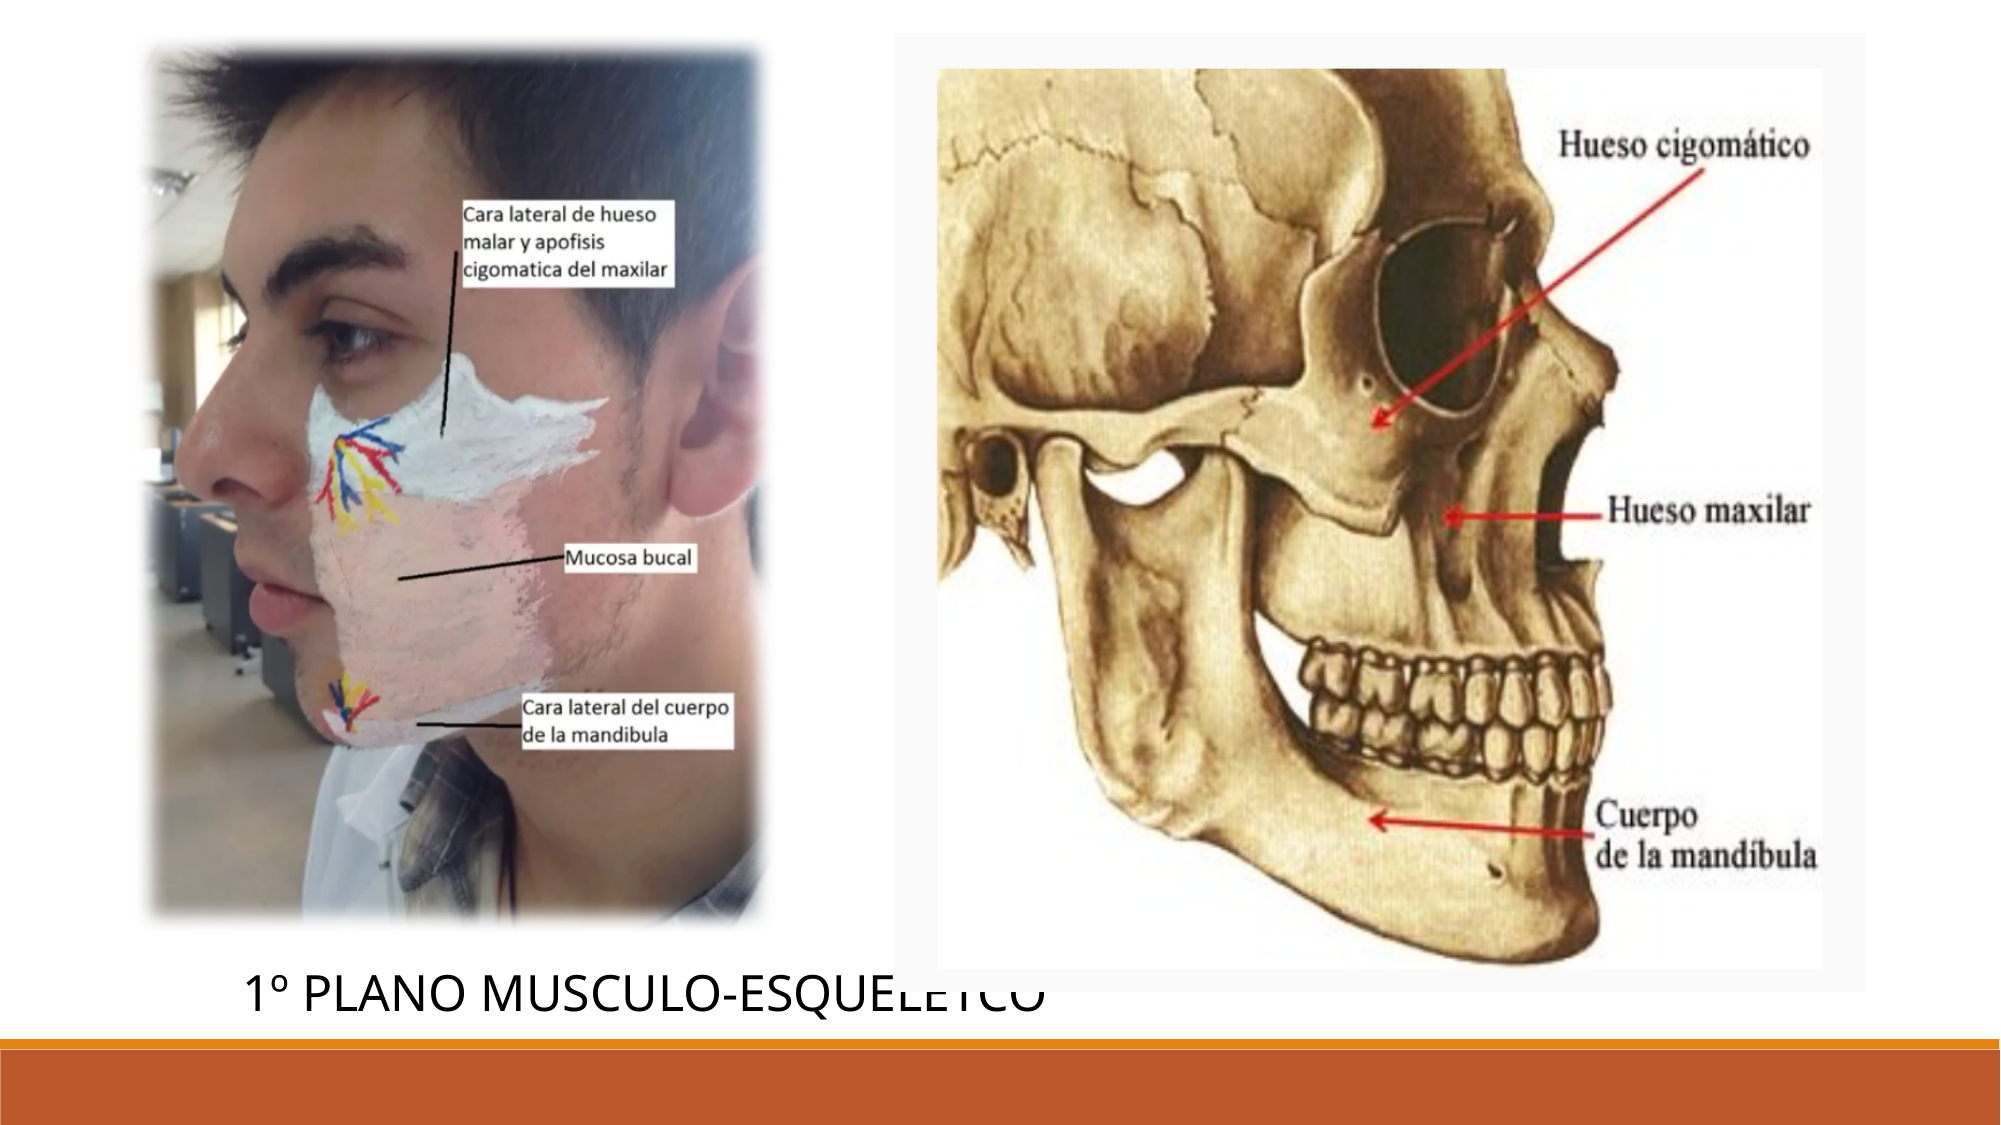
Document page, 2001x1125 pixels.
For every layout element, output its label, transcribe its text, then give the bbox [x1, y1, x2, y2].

text_box 1º PLANO MUSCULO-ESQUELETCO [227, 953, 1068, 1029]
picture [893, 33, 1867, 992]
picture [133, 32, 777, 934]
